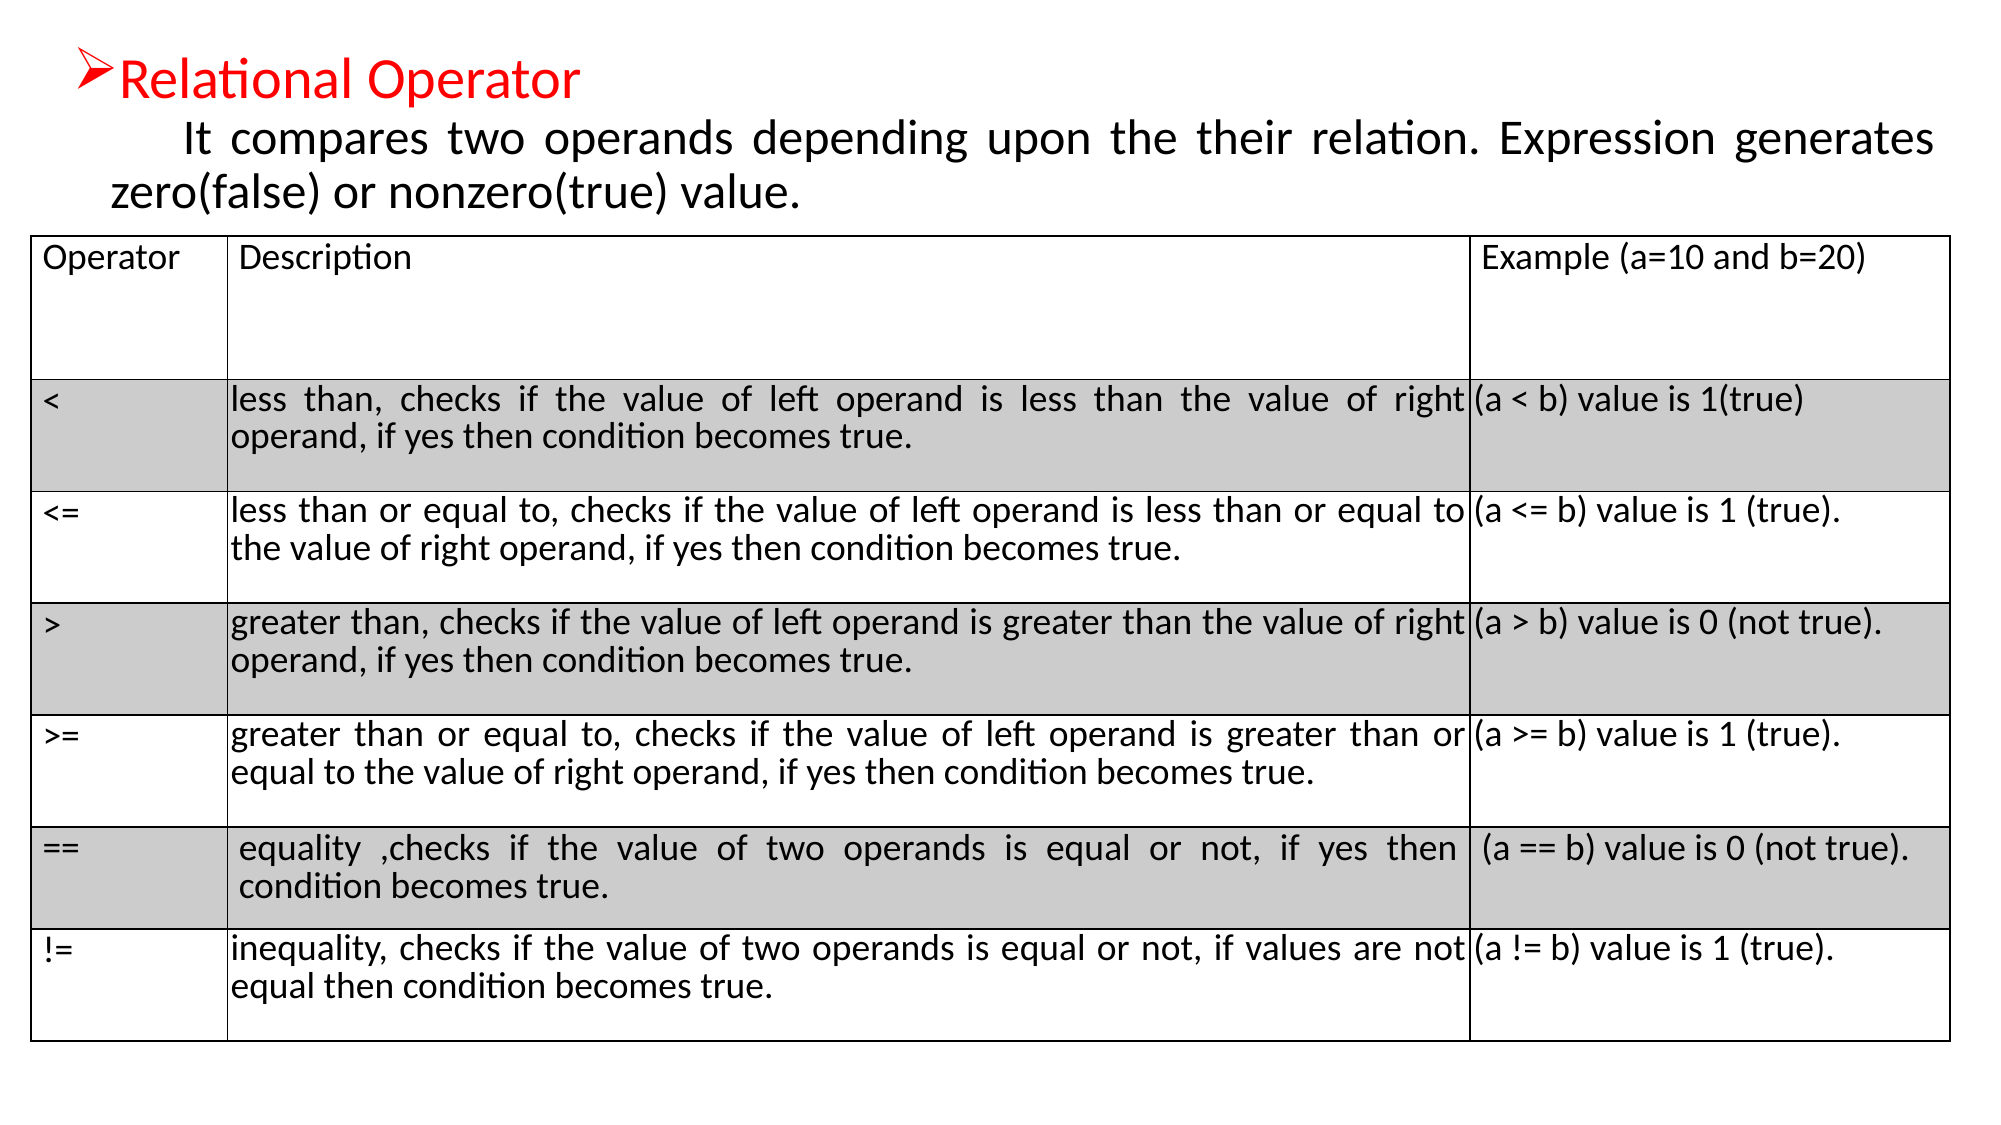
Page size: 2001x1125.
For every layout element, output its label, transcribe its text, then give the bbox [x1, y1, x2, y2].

table_cell > [32, 604, 227, 714]
table_cell less than or equal to, checks if the value of left operand is less than or equal to the value of right operand, if yes then condition becomes true. [228, 492, 1469, 602]
table_header Description [228, 237, 1469, 379]
table_cell greater than or equal to, checks if the value of left operand is greater than or equal to the value of right operand, if yes then condition becomes true. [228, 716, 1469, 826]
table_cell greater than, checks if the value of left operand is greater than the value of right operand, if yes then condition becomes true. [228, 604, 1469, 714]
table_cell != [32, 930, 227, 1040]
table_cell == [32, 828, 227, 928]
table_cell <= [32, 492, 227, 602]
table_cell < [32, 380, 227, 491]
table_cell less than, checks if the value of left operand is less than the value of right operand, if yes then condition becomes true. [228, 380, 1469, 491]
table_cell (a == b) value is 0 (not true). [1471, 828, 1949, 928]
table_cell (a > b) value is 0 (not true). [1471, 604, 1949, 714]
table_cell (a <= b) value is 1 (true). [1471, 492, 1949, 602]
list Relational Operator It compares two operands depending upon the their relation. Expression generates zero(false) or nonzero(true) value. [57, 40, 1950, 235]
table_header Example (a=10 and b=20) [1471, 237, 1949, 379]
table_cell inequality, checks if the value of two operands is equal or not, if values are not equal then condition becomes true. [228, 930, 1469, 1040]
table_cell equality ,checks if the value of two operands is equal or not, if yes then condition becomes true. [228, 828, 1469, 928]
table_cell (a >= b) value is 1 (true). [1471, 716, 1949, 826]
table_cell (a < b) value is 1(true) [1471, 380, 1949, 491]
table_cell >= [32, 716, 227, 826]
table_header Operator [32, 237, 227, 379]
table_cell (a != b) value is 1 (true). [1471, 930, 1949, 1040]
